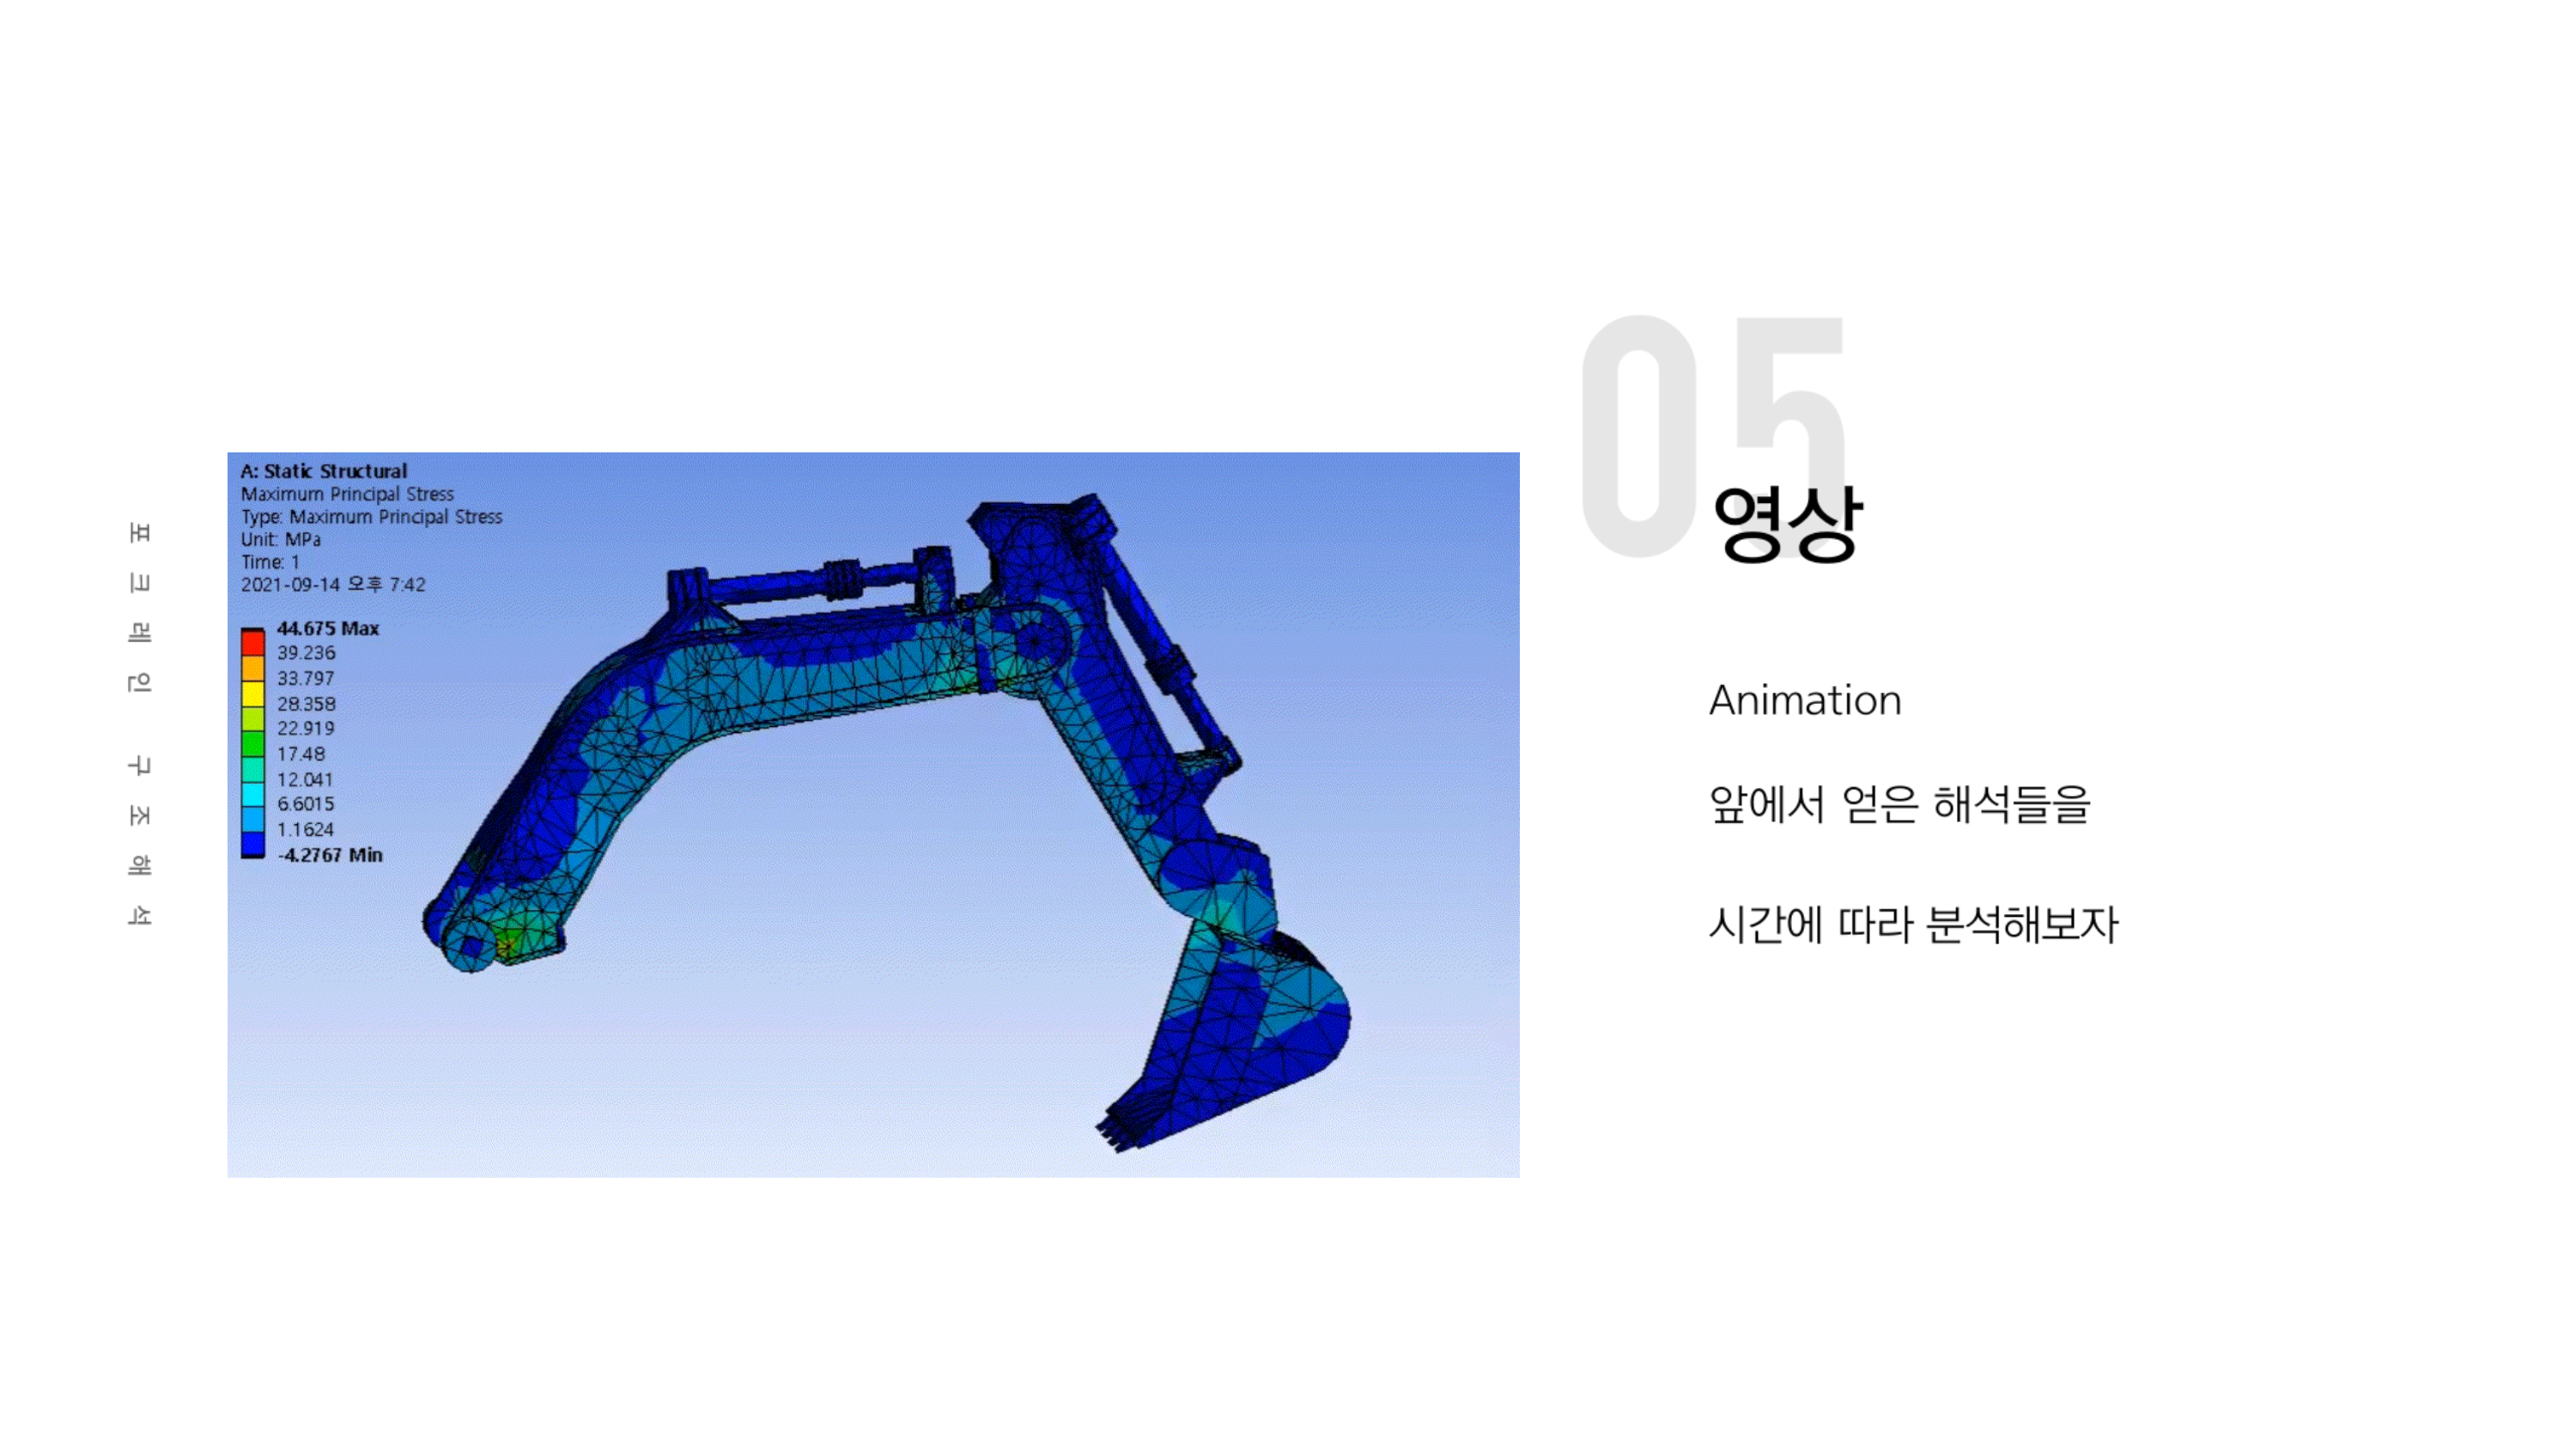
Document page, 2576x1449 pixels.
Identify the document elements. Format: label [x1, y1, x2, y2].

picture [1702, 768, 2139, 978]
picture [0, 240, 1520, 1179]
picture [1529, 192, 1978, 744]
